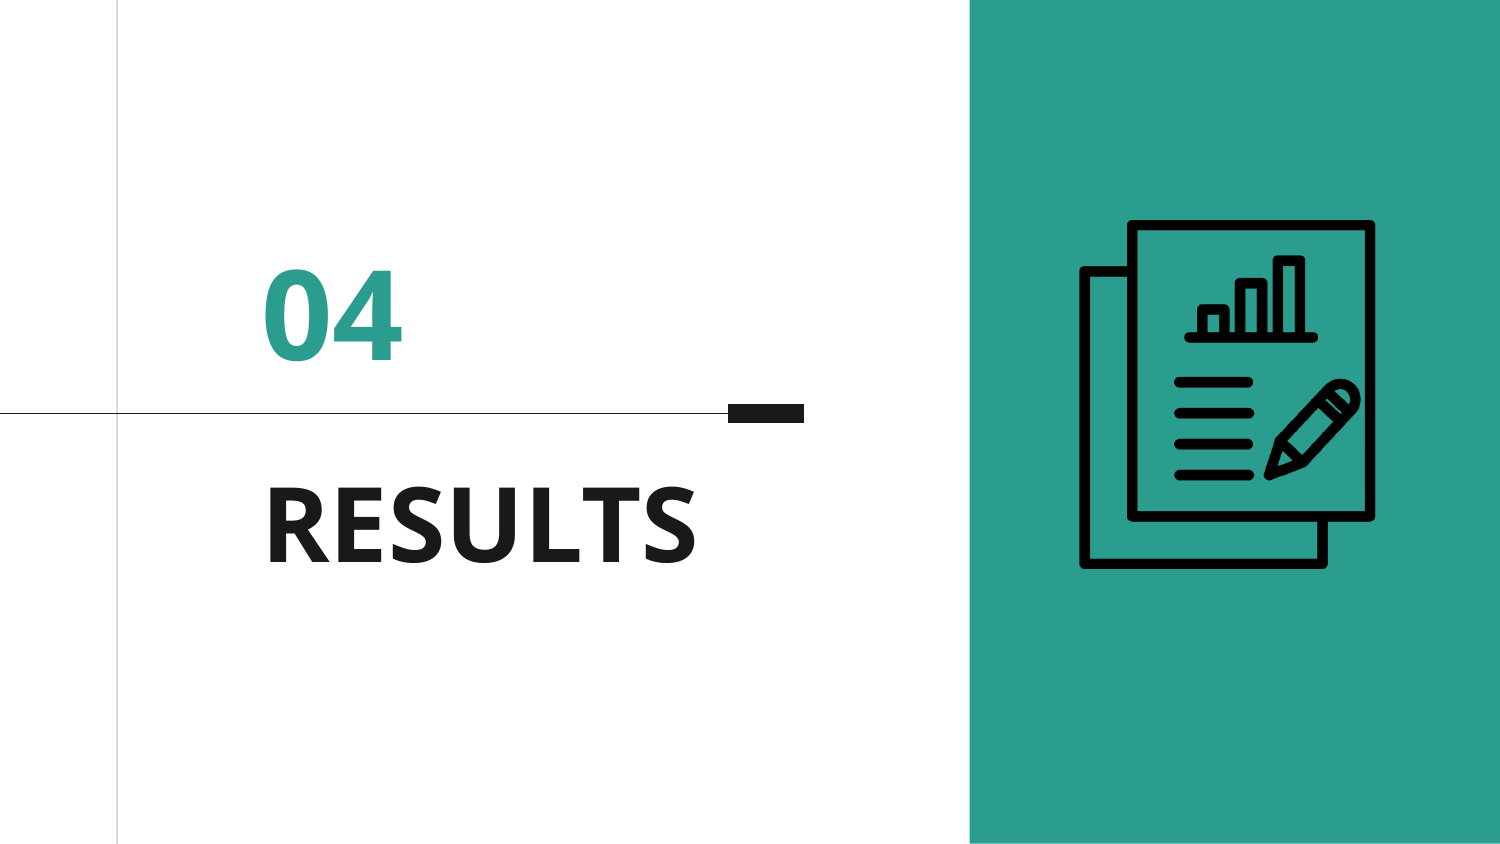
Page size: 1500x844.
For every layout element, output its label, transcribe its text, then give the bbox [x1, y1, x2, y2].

title 04 [246, 262, 458, 401]
picture [1000, 199, 1455, 582]
title RESULTS [246, 442, 798, 581]
